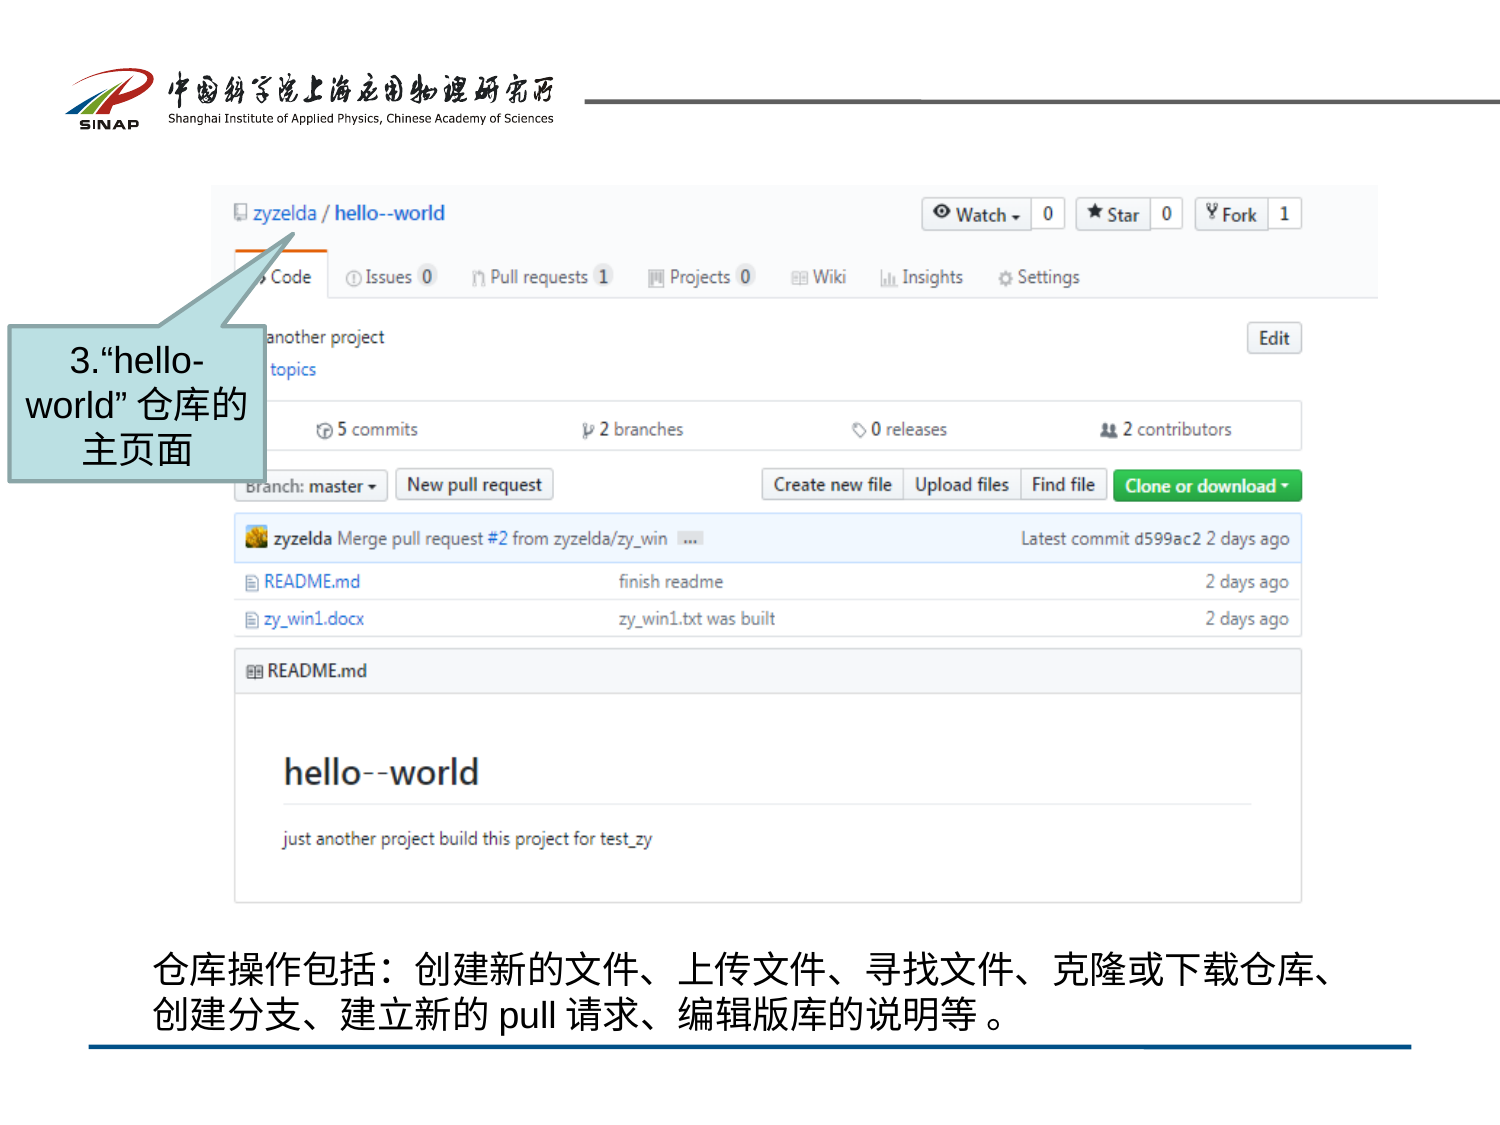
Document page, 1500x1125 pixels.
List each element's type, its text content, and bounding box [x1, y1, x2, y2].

picture [210, 185, 1378, 959]
text_box 仓库操作包括：创建新的文件、上传文件、寻找文件、克隆或下载仓库、创建分支、建立新的pull请求、编辑版库的说明等 。 [137, 938, 1403, 1044]
text_box 3.“hello-world”仓库的主页面 [7, 291, 205, 484]
